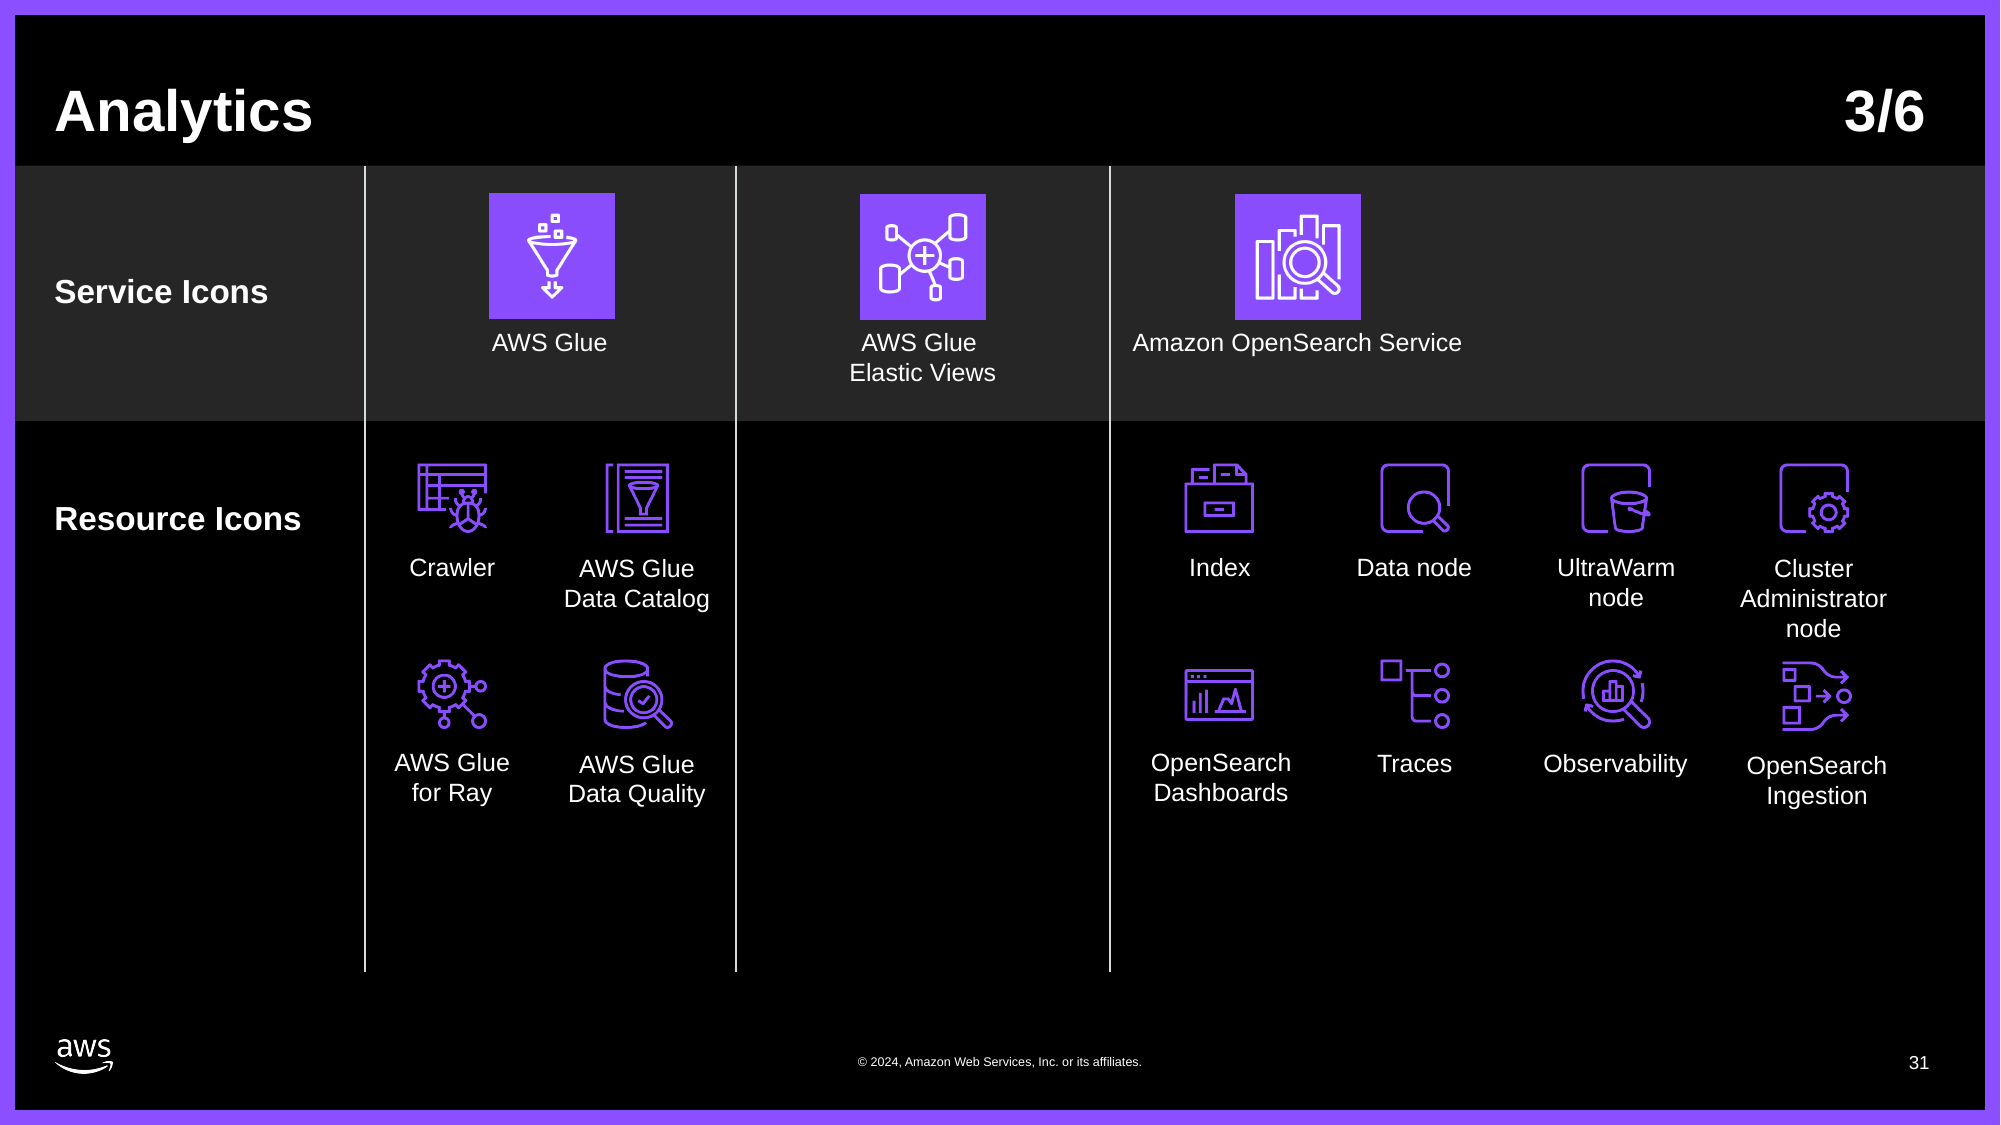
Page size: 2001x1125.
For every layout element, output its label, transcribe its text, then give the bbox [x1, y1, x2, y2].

picture [1578, 656, 1654, 732]
text_box Observability [1521, 739, 1711, 785]
text_box UltraWarm node [1531, 544, 1701, 619]
picture [489, 193, 615, 319]
picture [599, 460, 675, 536]
picture [1181, 656, 1257, 732]
text_box Cluster Administrator node [1716, 545, 1911, 650]
text_box OpenSearch Dashboards [1124, 739, 1319, 815]
title Analytics 3/6 [39, 59, 1945, 166]
picture [1578, 460, 1654, 536]
text_box Amazon OpenSearch Service [1111, 319, 1486, 364]
picture [414, 460, 490, 536]
picture [55, 1039, 113, 1074]
text_box Data node [1317, 544, 1512, 589]
text_box OpenSearch Ingestion [1722, 742, 1912, 818]
picture [860, 194, 986, 320]
picture [1235, 194, 1361, 320]
text_box AWS Glue Elastic Views [736, 319, 1109, 394]
picture [1779, 658, 1855, 734]
picture [1377, 460, 1453, 536]
text_box AWS Glue Data Quality [548, 740, 726, 816]
picture [1377, 656, 1453, 732]
slide_number 31 [1494, 1031, 1945, 1092]
text_box Traces [1317, 739, 1512, 785]
text_box AWS Glue [363, 319, 735, 364]
text_box AWS Glue for Ray [374, 739, 531, 815]
text_box AWS Glue Data Catalog [548, 545, 726, 621]
footer © 2024, Amazon Web Services, Inc. or its affiliates. [662, 1031, 1338, 1092]
picture [1181, 460, 1257, 536]
picture [414, 656, 490, 732]
text_box Index [1135, 544, 1305, 589]
picture [600, 656, 676, 732]
picture [1776, 460, 1852, 536]
text_box Crawler [374, 544, 531, 589]
